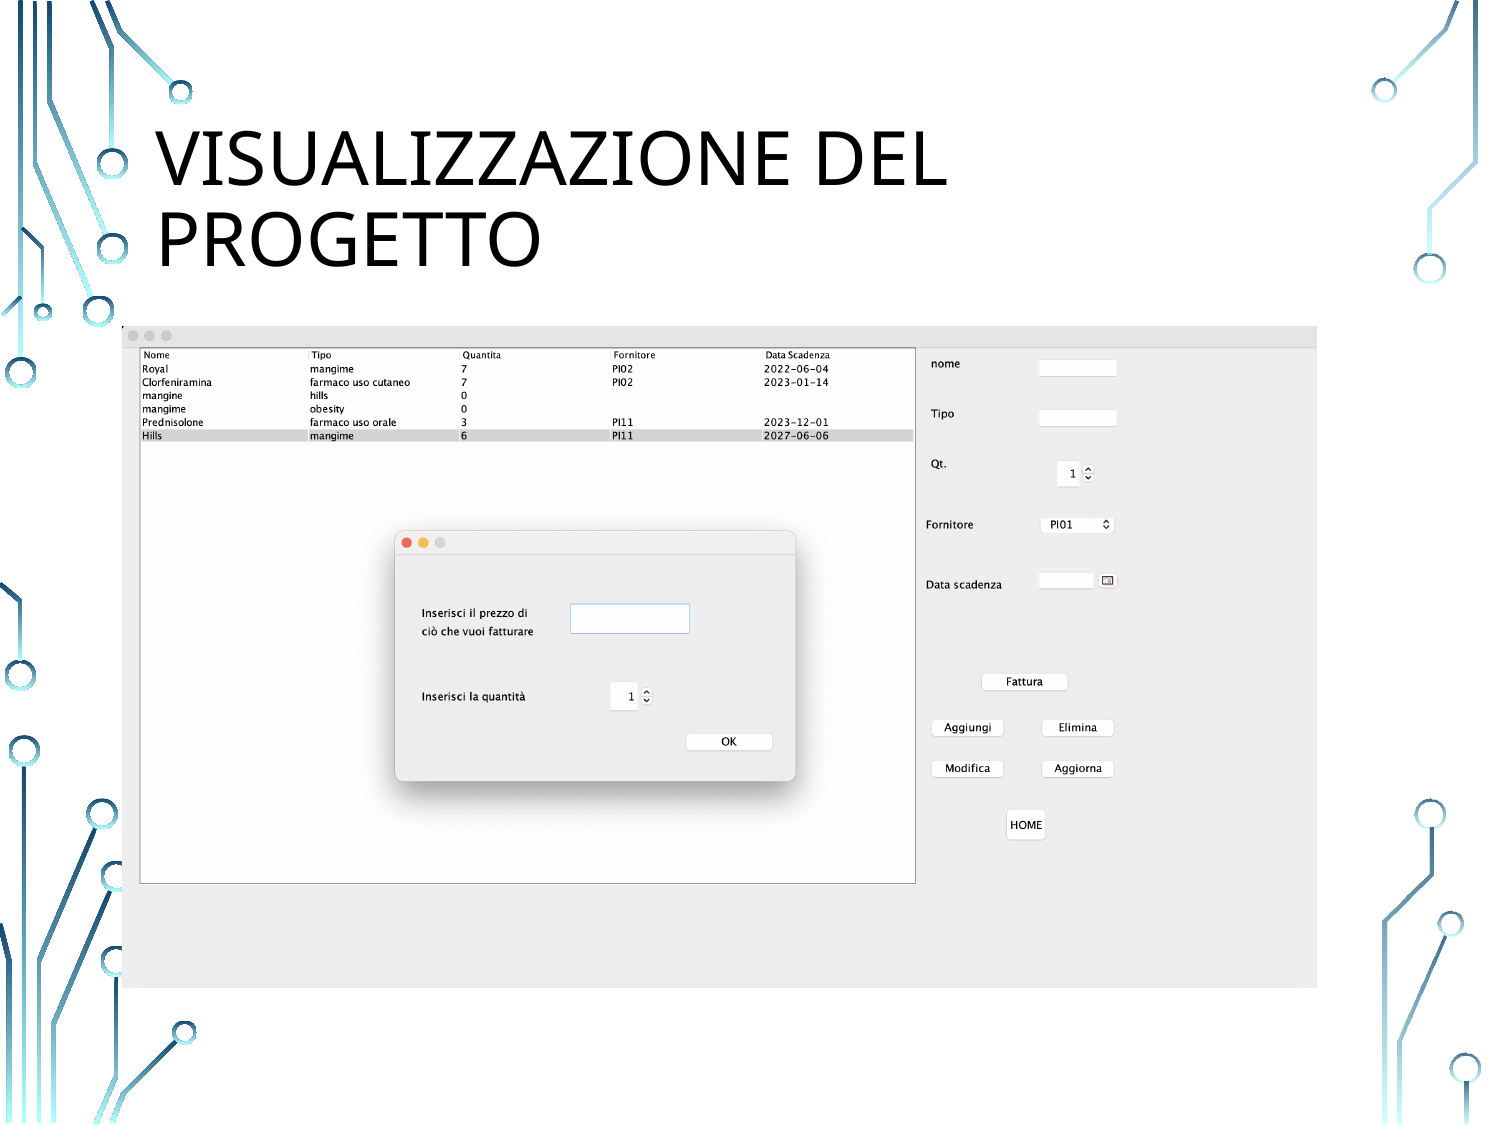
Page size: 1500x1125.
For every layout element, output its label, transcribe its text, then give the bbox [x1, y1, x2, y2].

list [121, 326, 1318, 988]
title Visualizzazione del progetto [140, 101, 1360, 303]
